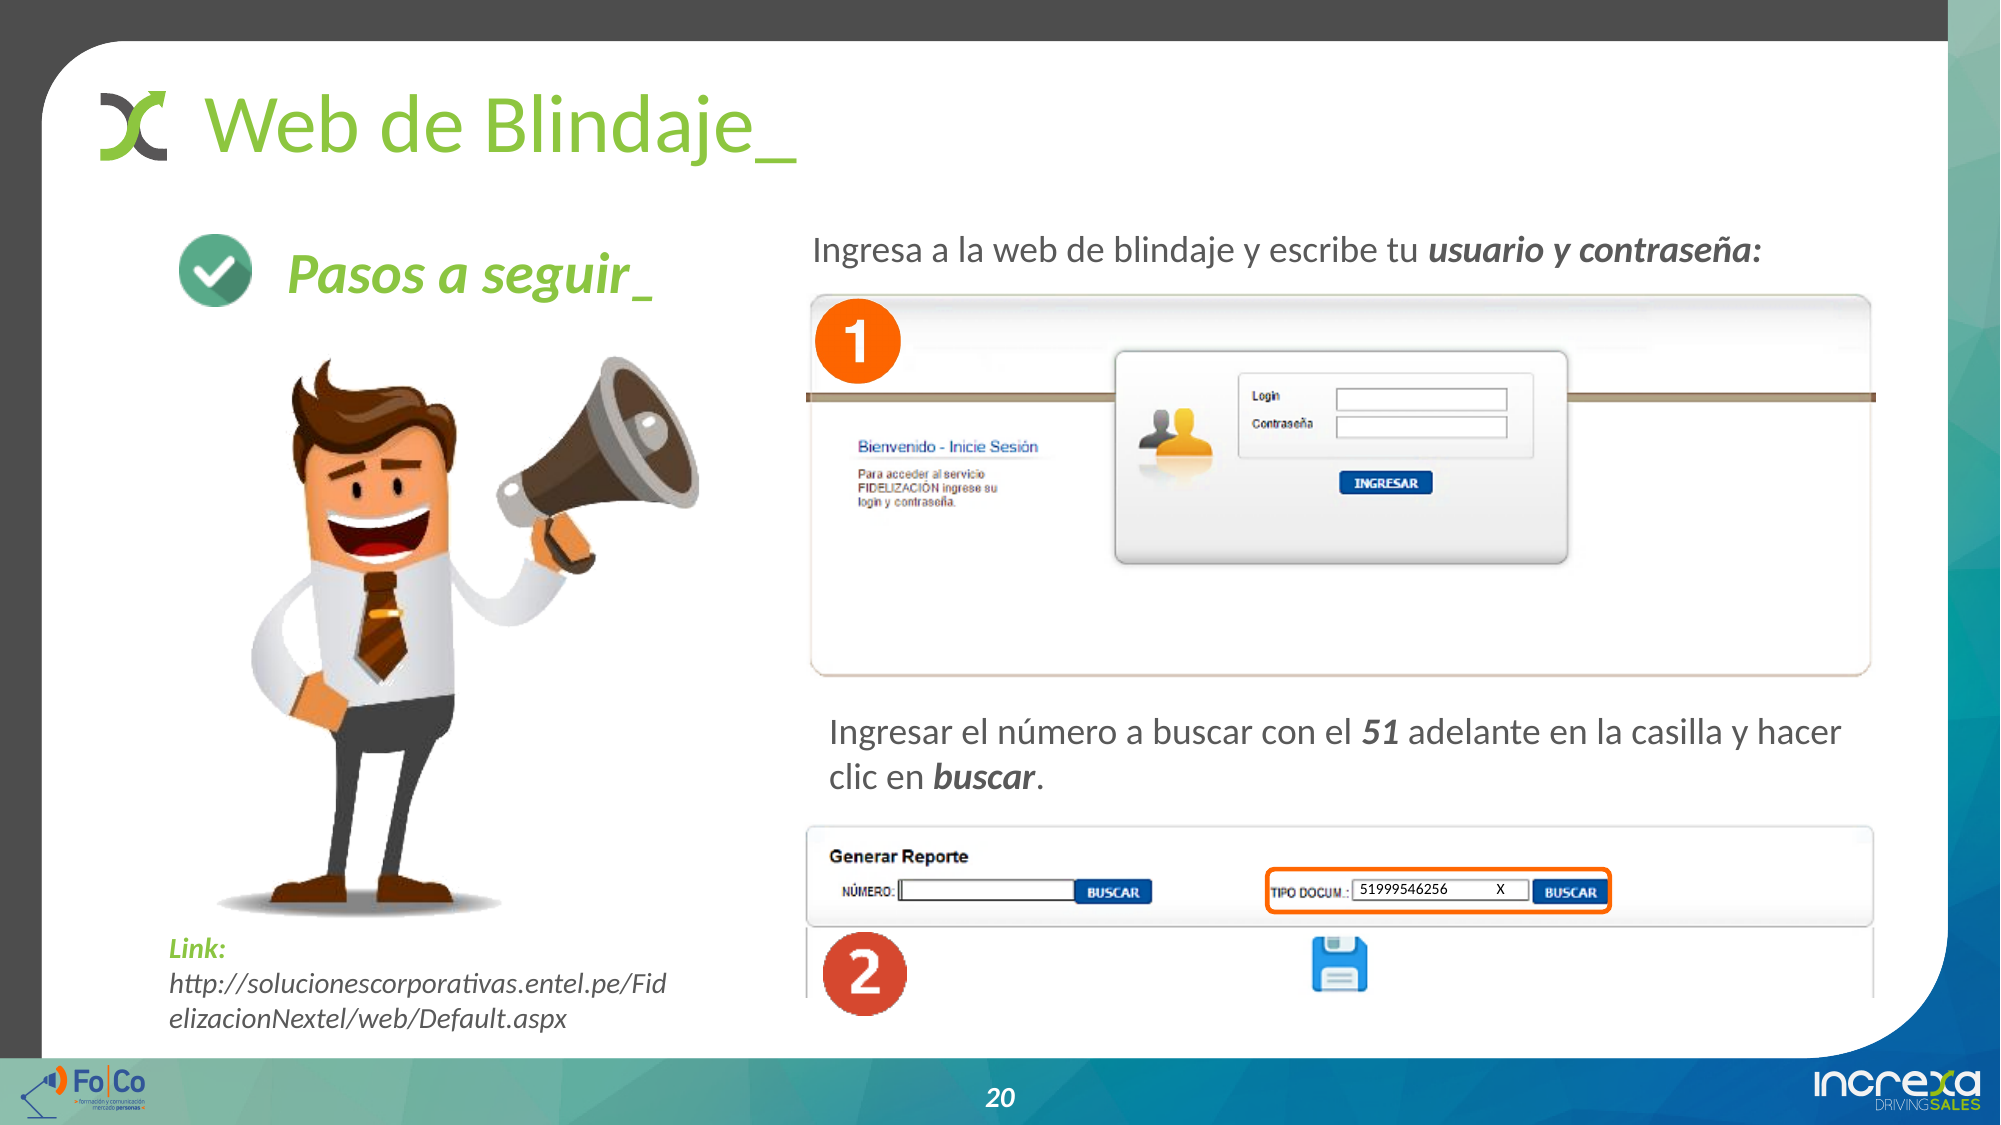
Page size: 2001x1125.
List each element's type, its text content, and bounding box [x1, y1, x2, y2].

text_box Link: http://solucionescorporativas.entel.pe/FidelizacionNextel/web/Default.aspx [154, 922, 685, 1042]
text_box Pasos a seguir_ [272, 227, 816, 313]
title Web de Blindaje_ [189, 81, 1863, 171]
slide_number 20 [774, 1076, 1225, 1115]
text_box Ingresar el número a buscar con el 51 adelante en la casilla y hacer clic en buscar. [814, 699, 1911, 805]
picture [0, 0, 2000, 1125]
text_box Ingresa a la web de blindaje y escribe tu usuario y contraseña: [797, 217, 1778, 278]
